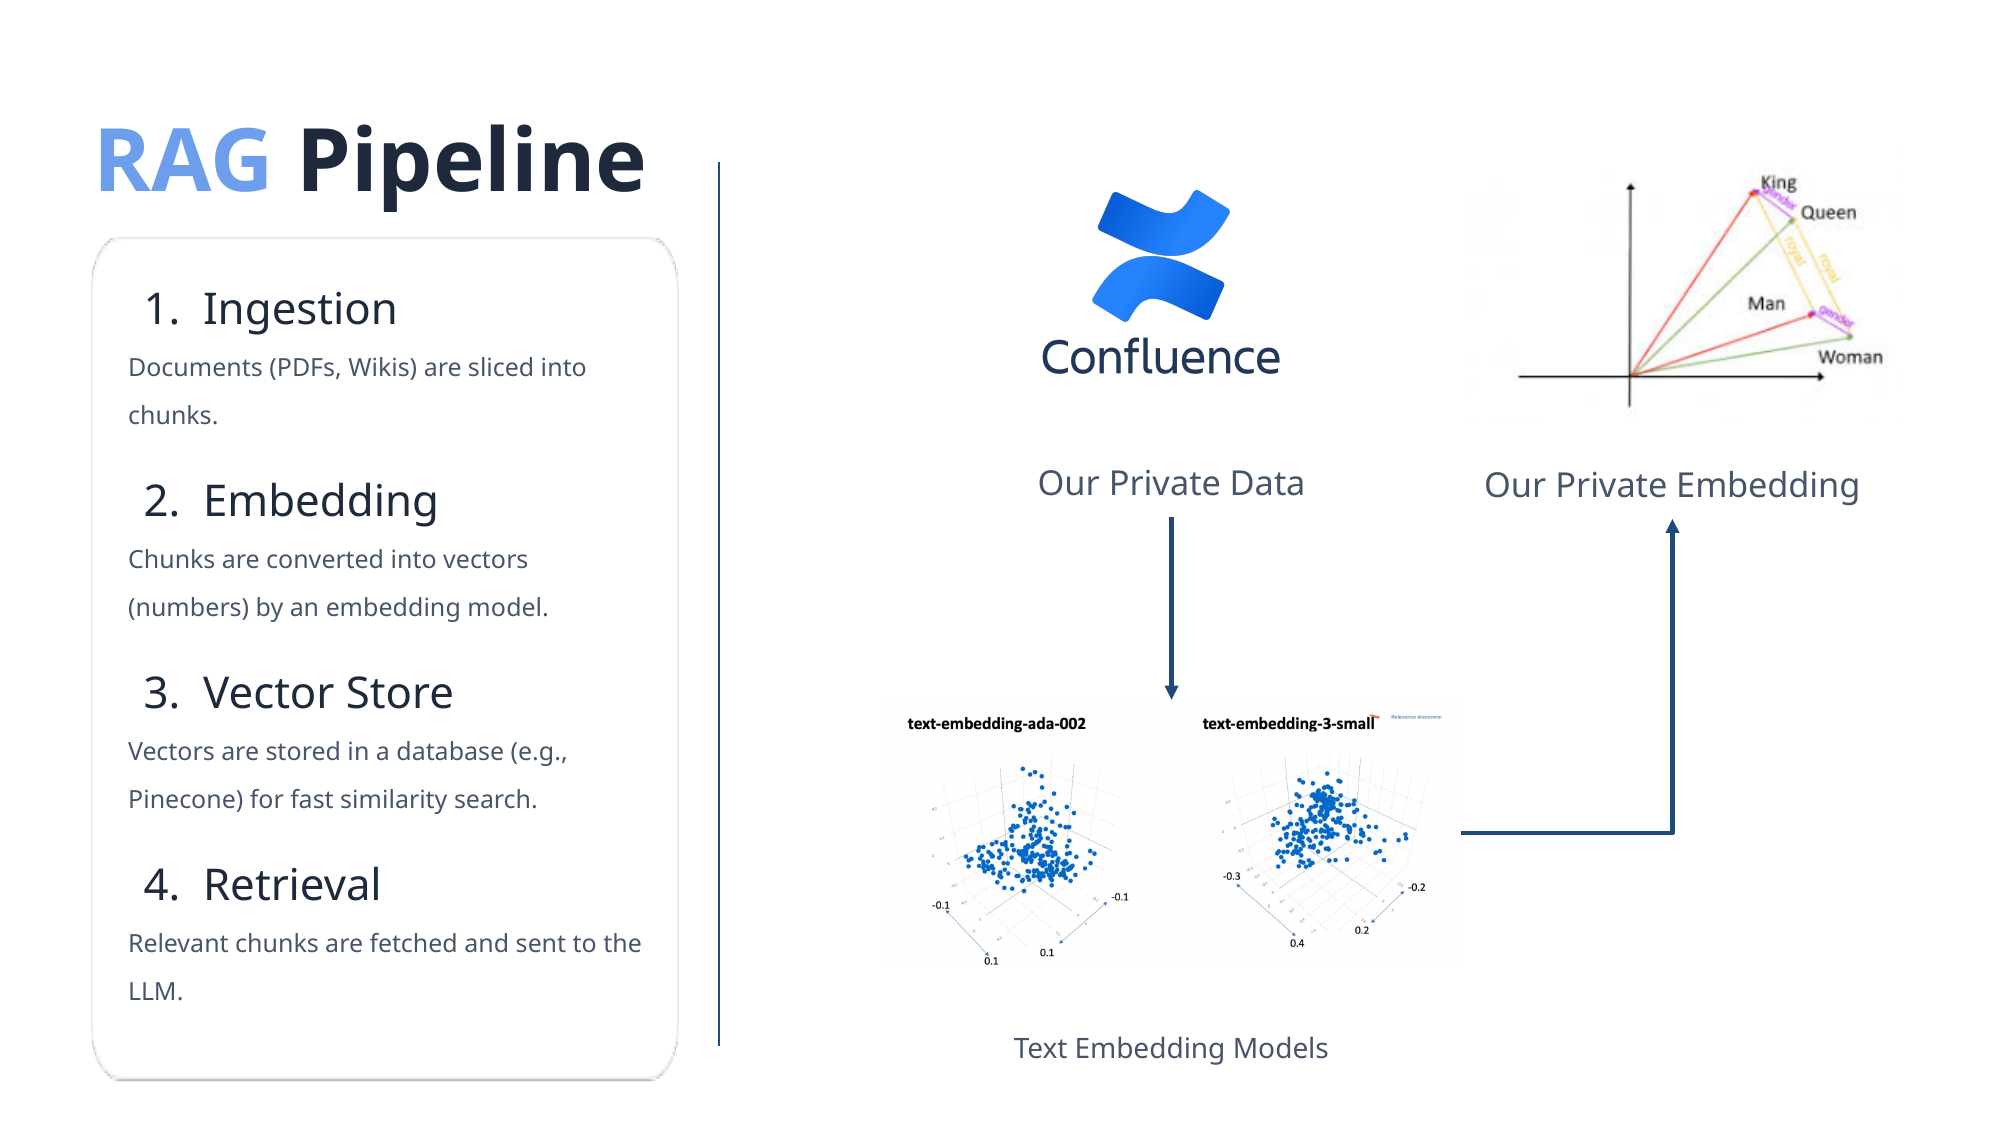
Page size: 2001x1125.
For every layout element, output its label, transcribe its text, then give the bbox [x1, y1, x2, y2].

picture [91, 237, 680, 1084]
text_box Our Private Data [948, 421, 1396, 518]
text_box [1461, 494, 1673, 834]
picture [990, 186, 1332, 379]
text_box RAG Pipeline [93, 93, 1997, 210]
picture [1463, 143, 1903, 424]
text_box Text Embedding Models [948, 995, 1396, 1080]
picture [881, 699, 1462, 967]
text_box Our Private Embedding [1448, 423, 1897, 519]
